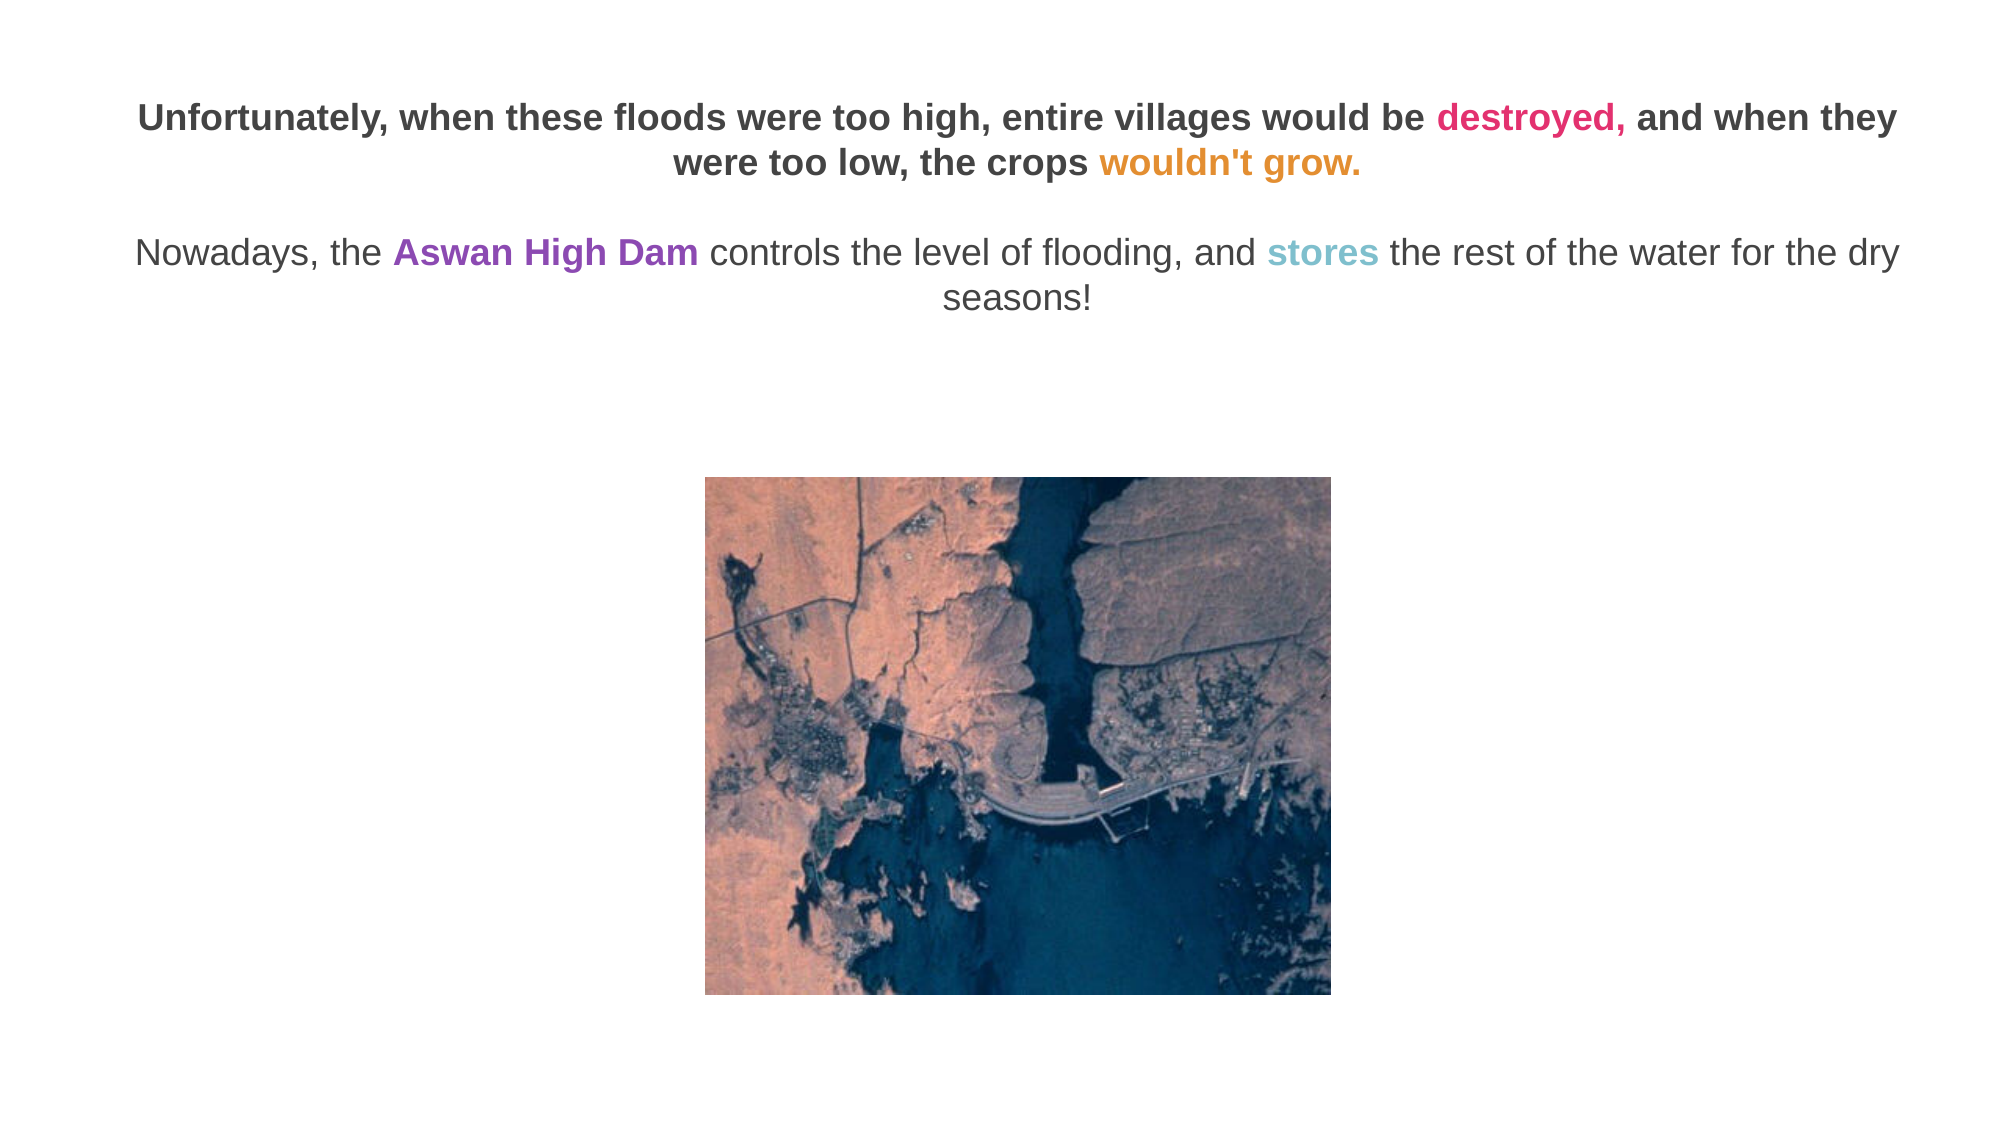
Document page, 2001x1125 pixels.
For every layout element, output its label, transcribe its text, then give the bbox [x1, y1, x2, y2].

picture [1069, 990, 1104, 995]
picture [705, 477, 1331, 995]
text_box Unfortunately, when these floods were too high, entire villages would be destroyed, and when they were too low, the crops wouldn't grow. Nowadays, the Aswan High Dam controls the level of flooding, and stores the rest of the water for the dry seasons! [91, 85, 1944, 326]
